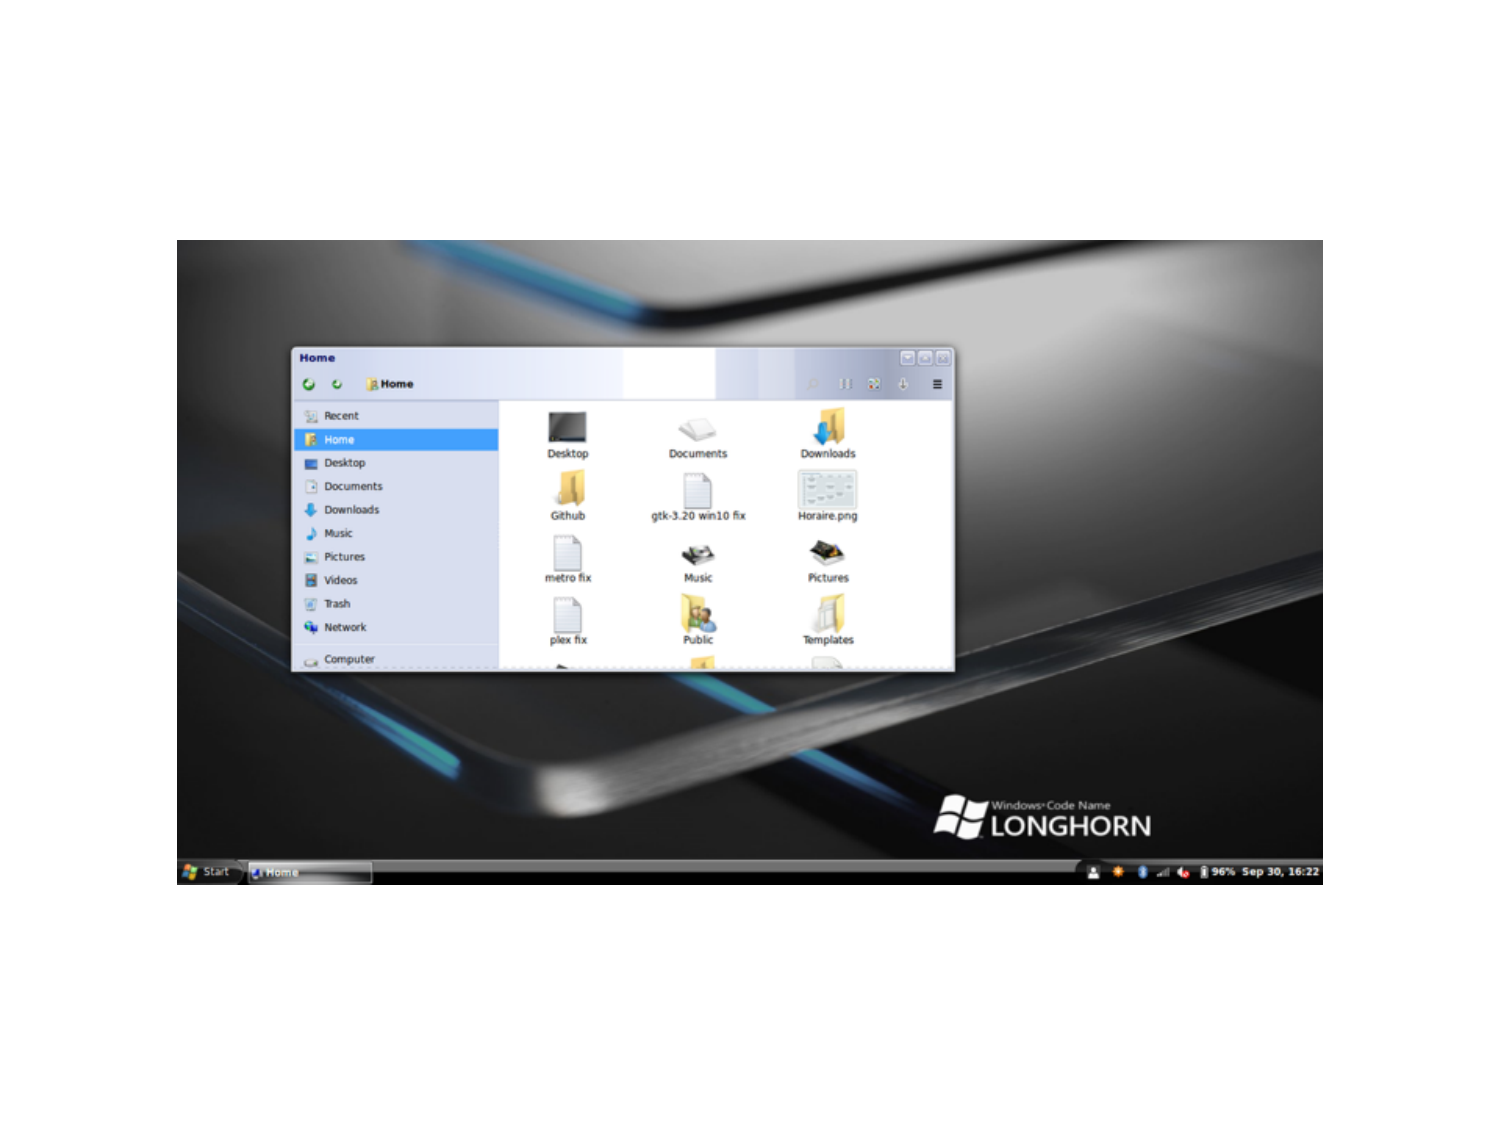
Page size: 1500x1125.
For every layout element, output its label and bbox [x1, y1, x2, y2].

picture [176, 240, 1324, 885]
